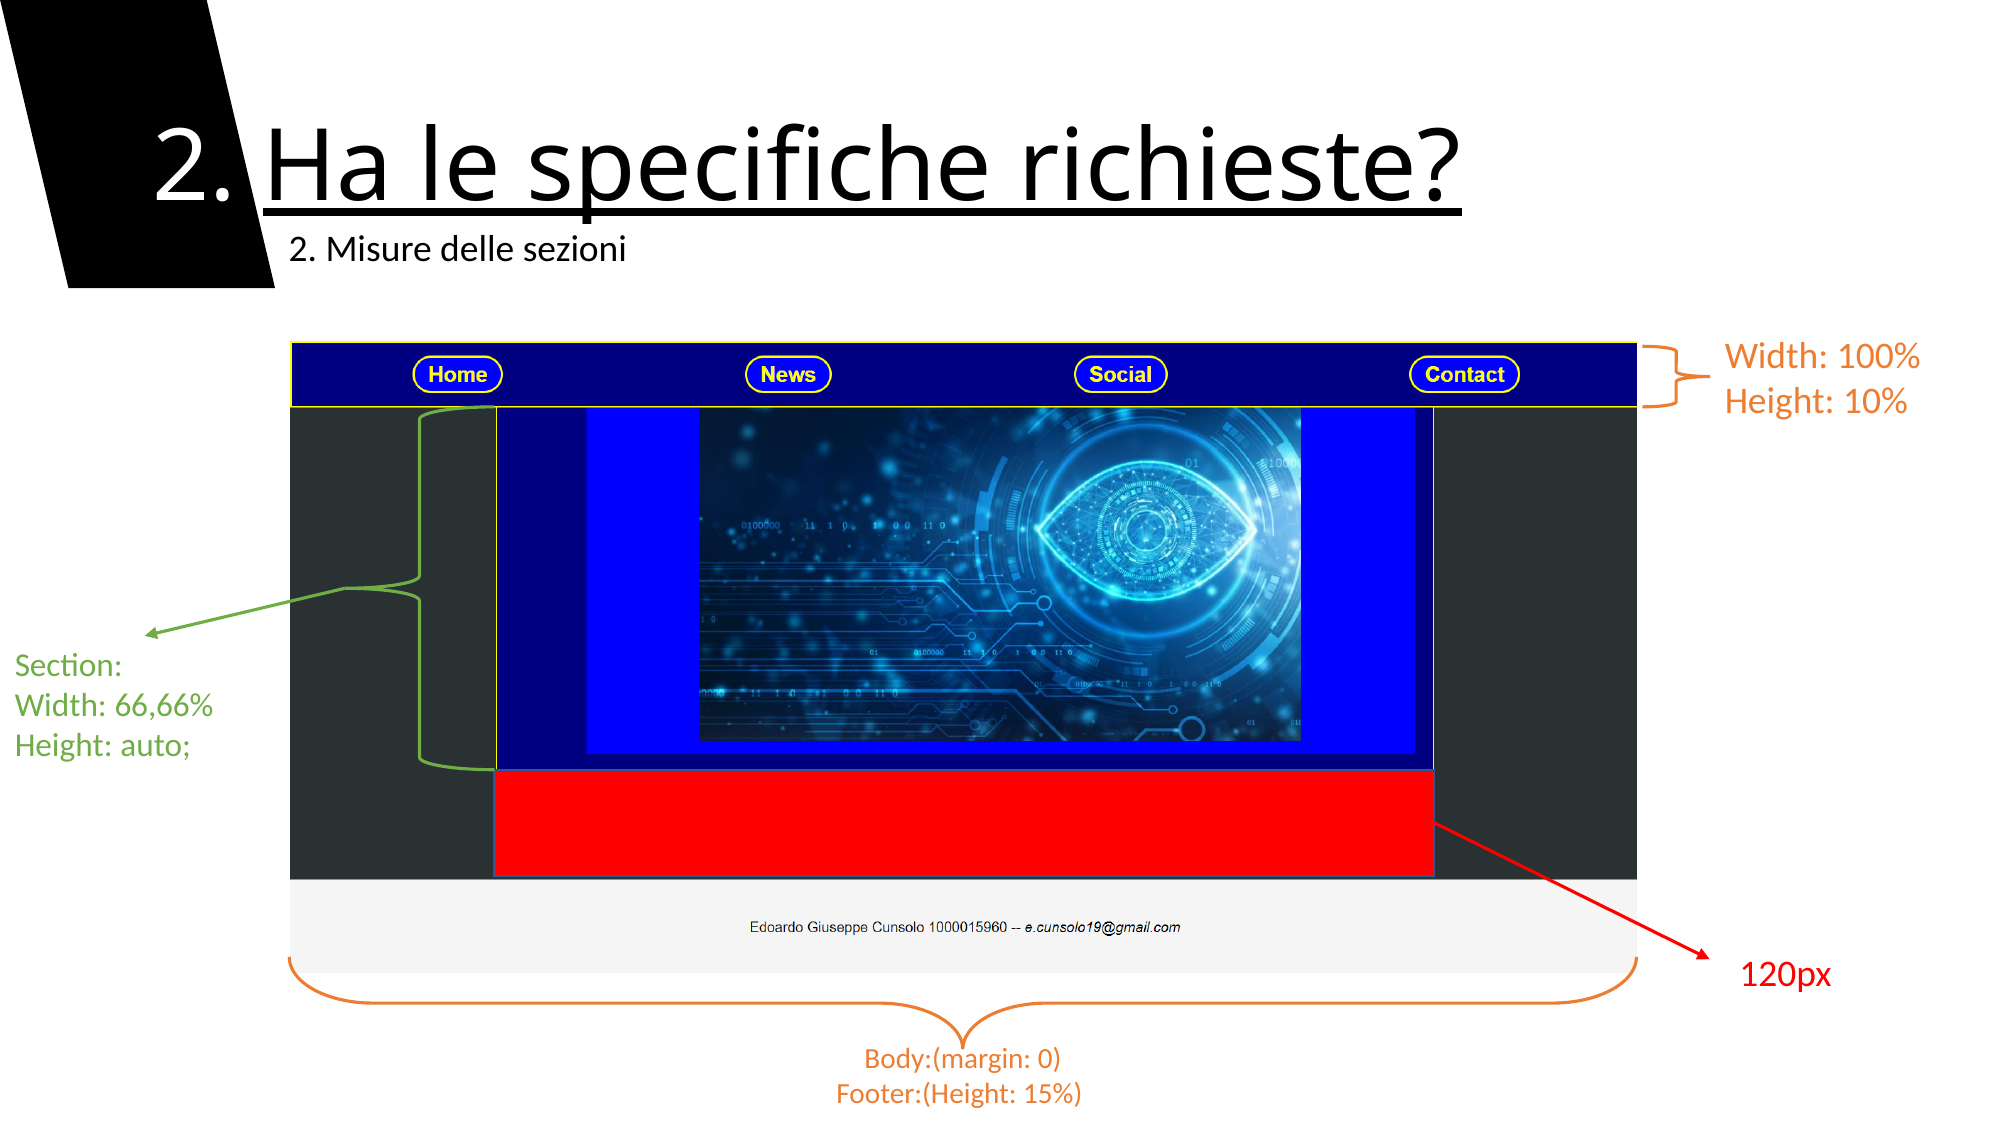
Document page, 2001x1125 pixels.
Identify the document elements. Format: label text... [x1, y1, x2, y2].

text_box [1434, 822, 1710, 960]
text_box 120px [1724, 941, 1863, 1002]
text_box 2. Misure delle sezioni [273, 216, 909, 277]
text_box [144, 588, 345, 636]
text_box [292, 973, 1634, 1032]
text_box [1642, 344, 1710, 409]
text_box Body:(margin: 0) Footer:(Height: 15%) [726, 1032, 1200, 1118]
title 2. Ha le specifiche richieste? [137, 59, 1863, 278]
text_box Section: Width: 66,66% Height: auto; [0, 635, 290, 771]
text_box [0, 0, 276, 289]
picture [290, 341, 1637, 973]
text_box Width: 100% Height: 10% [1710, 323, 1957, 429]
